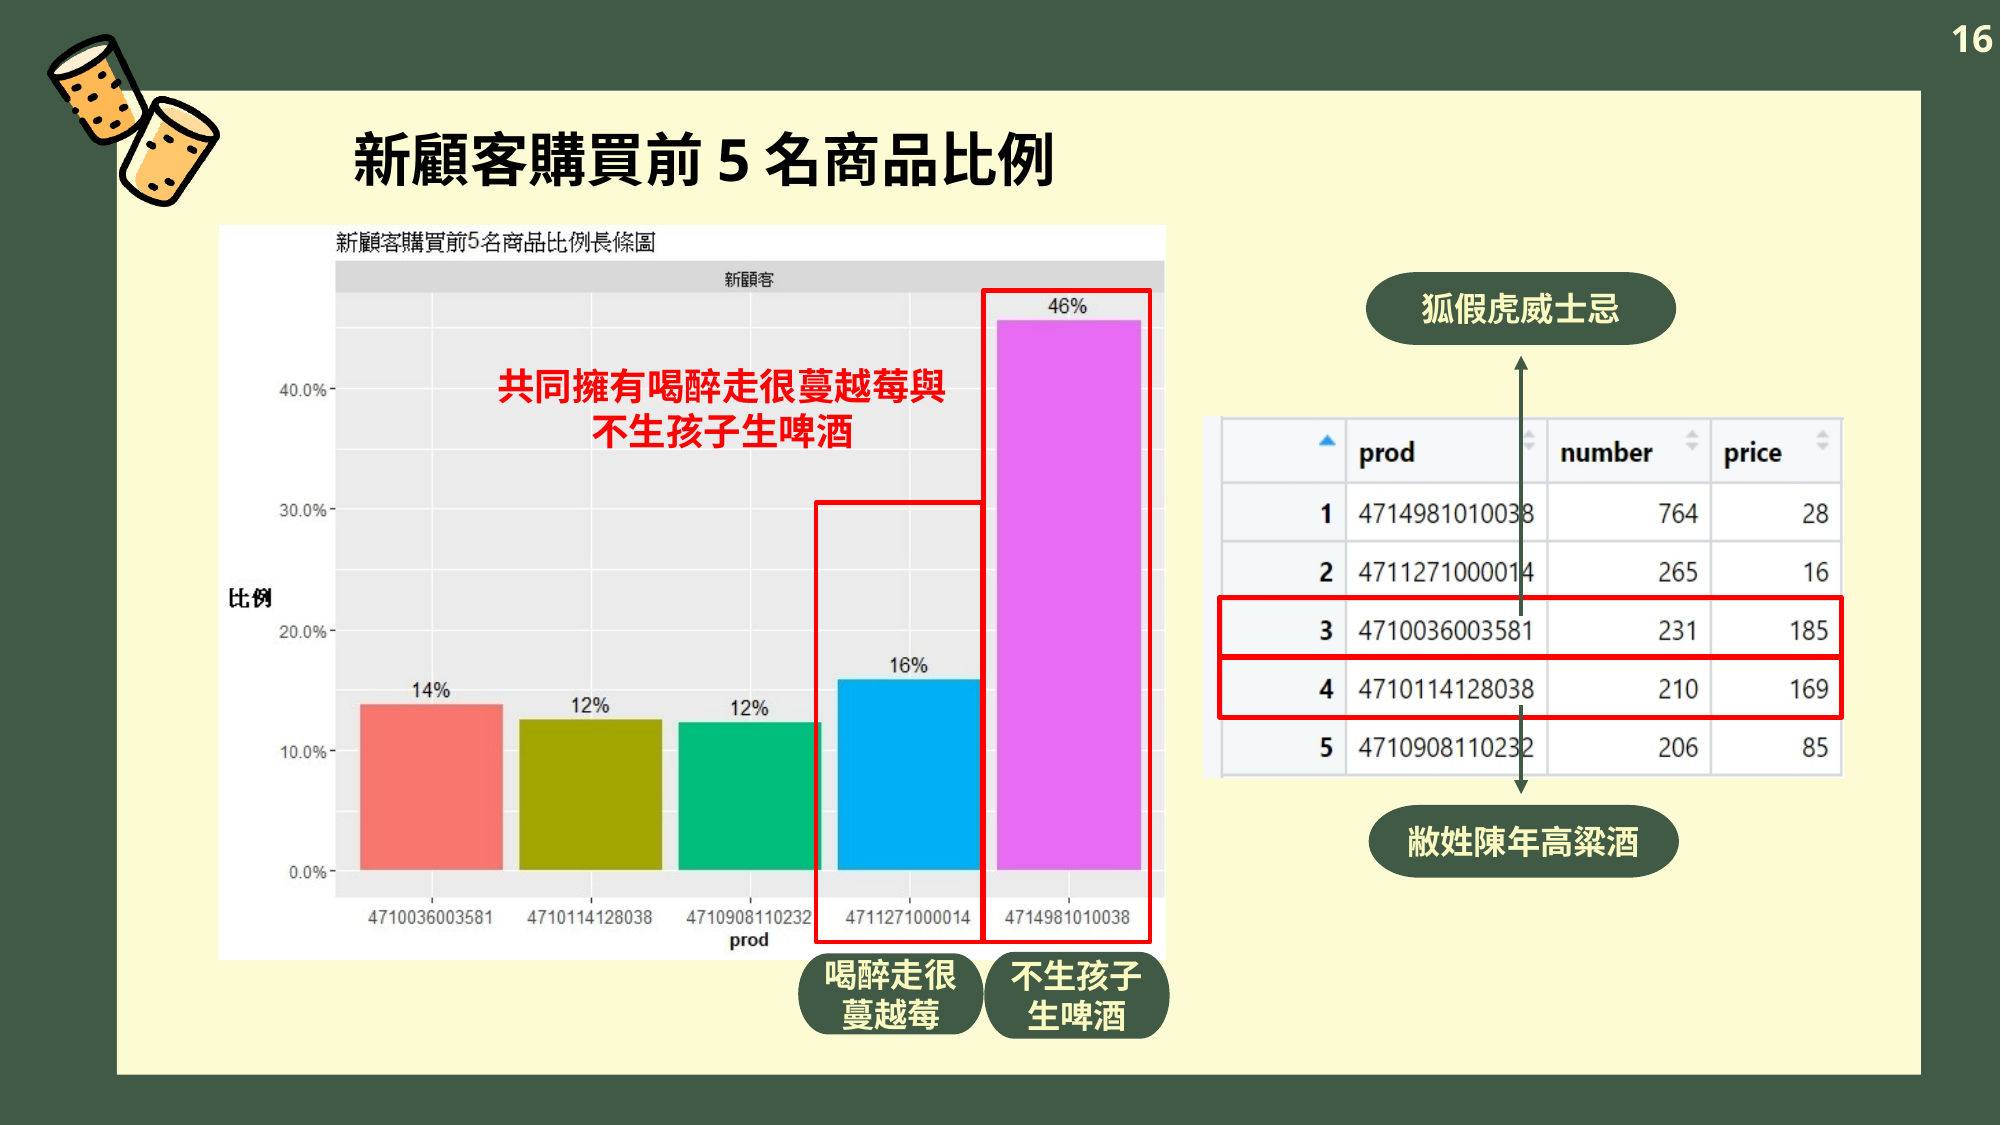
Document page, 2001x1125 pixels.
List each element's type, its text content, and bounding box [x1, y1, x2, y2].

picture [219, 225, 1166, 960]
text_box 狐假虎威士忌 [1364, 271, 1678, 346]
text_box 喝醉走很蔓越莓 [797, 960, 984, 1036]
picture [1203, 416, 1844, 779]
text_box 16 [1935, 7, 2000, 67]
text_box 新顧客購買前5名商品比例 [339, 115, 1582, 200]
picture [46, 33, 220, 207]
text_box 不生孩子生啤酒 [983, 960, 1171, 1040]
text_box [116, 90, 1922, 1076]
text_box 敝姓陳年高粱酒 [1367, 803, 1680, 879]
